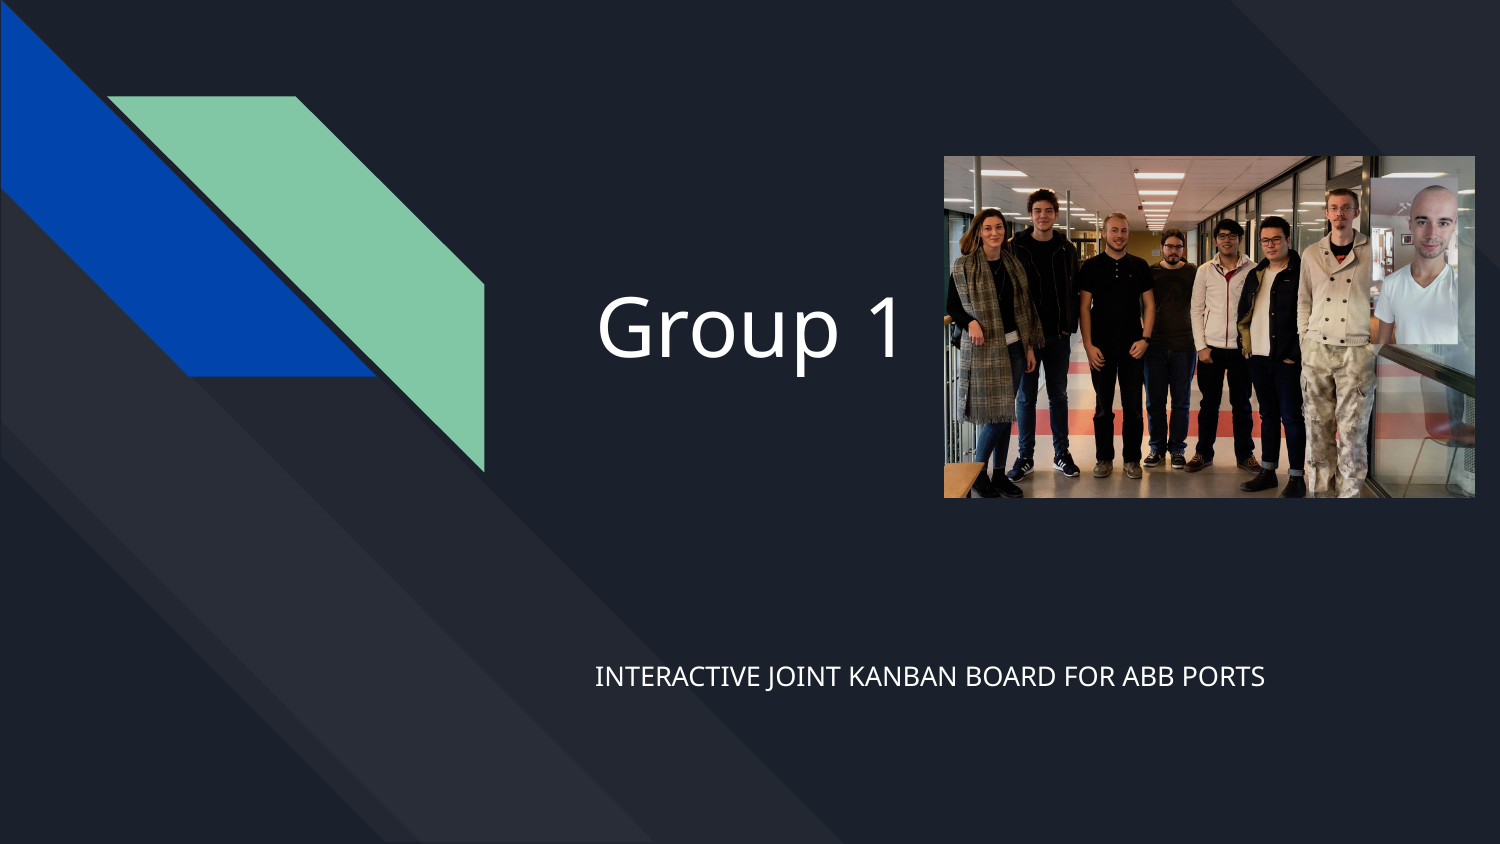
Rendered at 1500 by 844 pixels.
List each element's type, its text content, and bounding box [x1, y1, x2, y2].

subtitle INTERACTIVE JOINT KANBAN BOARD FOR ABB PORTS [580, 643, 1377, 727]
picture [943, 156, 1475, 498]
title Group 1 [580, 258, 1404, 518]
